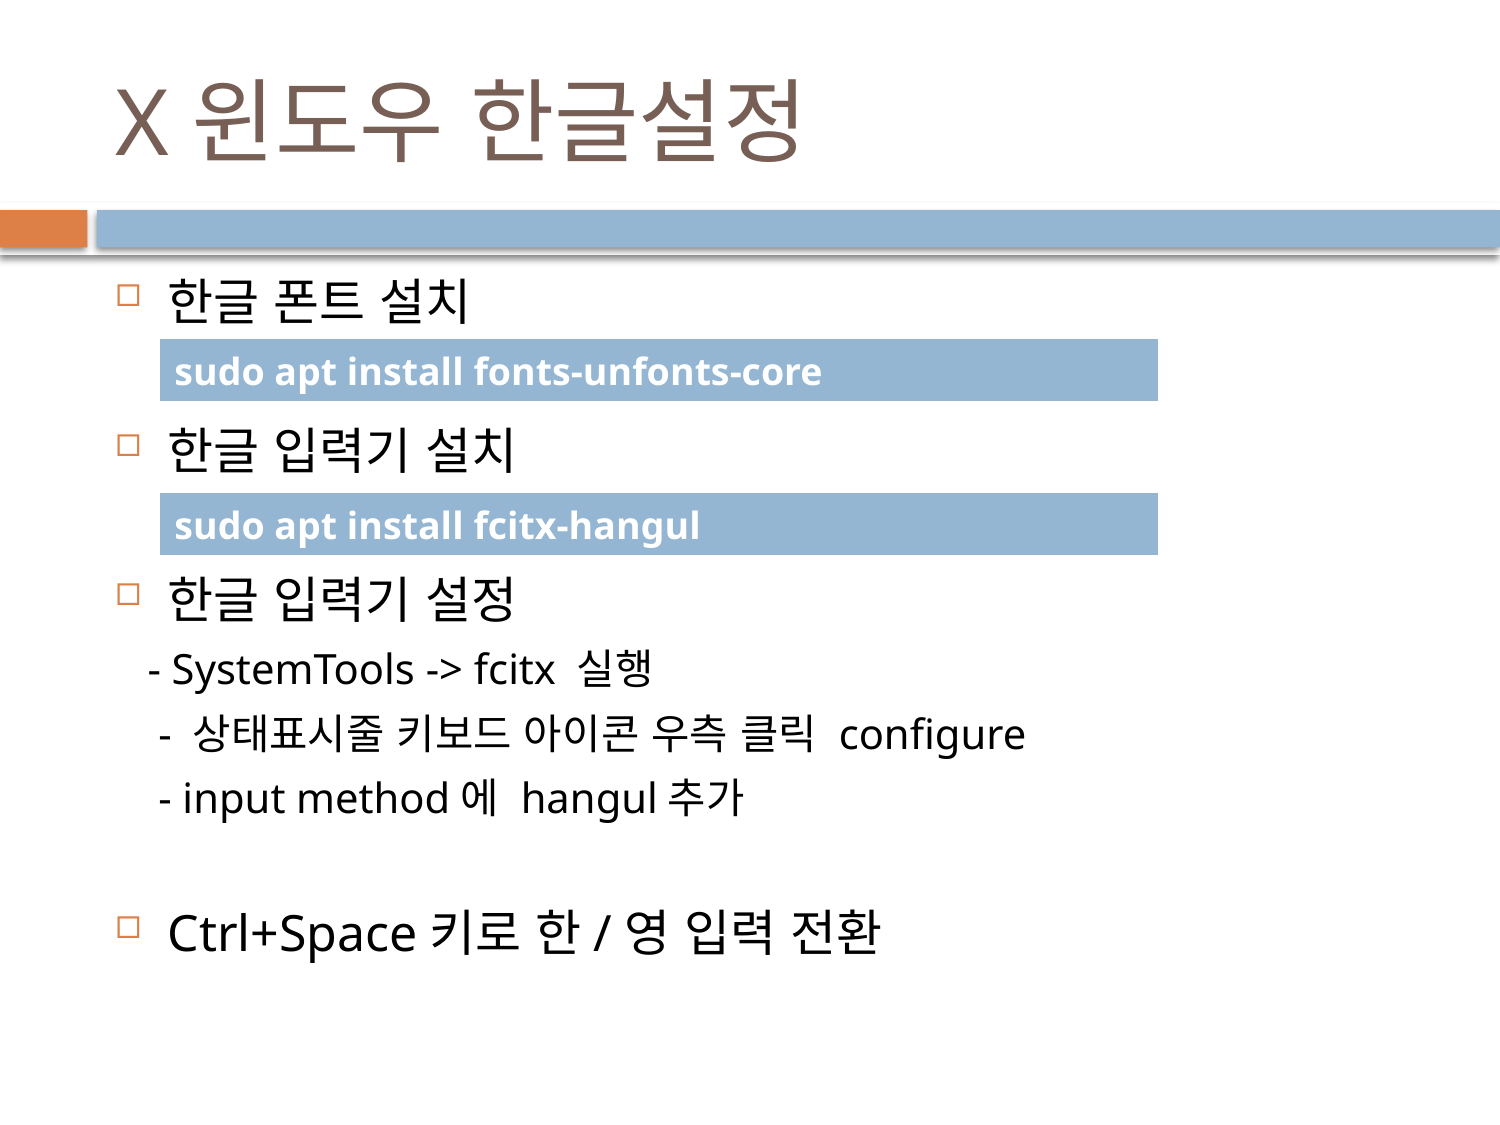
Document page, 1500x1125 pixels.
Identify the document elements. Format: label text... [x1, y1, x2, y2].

title X윈도우 한글설정 [100, 37, 1438, 200]
list 한글 폰트 설치 한글 입력기 설치 한글 입력기 설정 - SystemTools -> fcitx 실행 - 상태표시줄 키보드 아이콘 우측 클릭 configure - input method에 hangul추가 Ctrl+Space키로 한/영 입력 전환 [100, 262, 1438, 1000]
table_header sudo apt install fcitx-hangul [160, 493, 1158, 555]
table_header sudo apt install fonts-unfonts-core [160, 339, 1158, 401]
